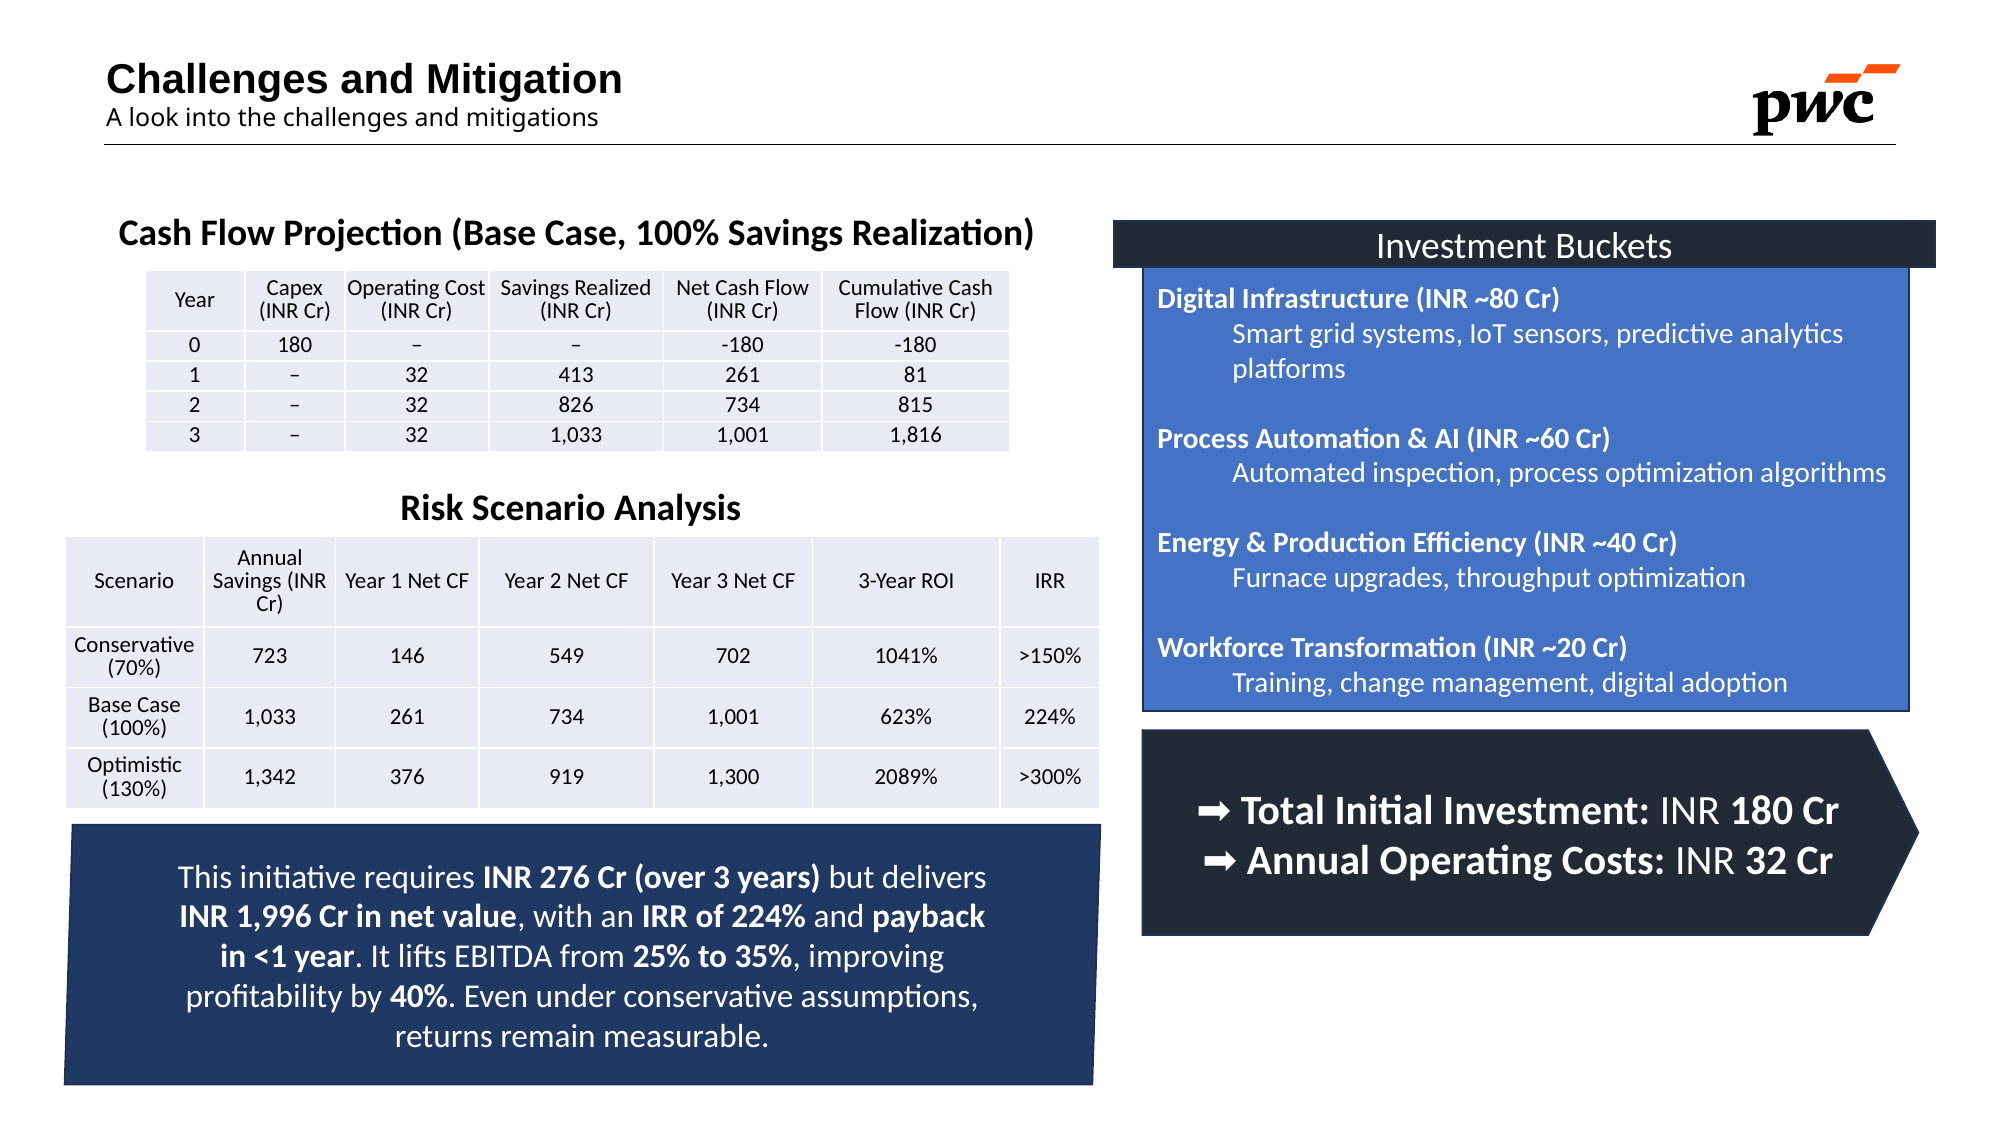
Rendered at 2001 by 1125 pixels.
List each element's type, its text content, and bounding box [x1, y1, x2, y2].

table_cell -180 [664, 332, 821, 360]
text_box Cash Flow Projection (Base Case, 100% Savings Realization) [104, 200, 1061, 260]
text_box ➡ Total Initial Investment: INR 180 Cr ➡ Annual Operating Costs: INR 32 Cr [1141, 729, 1920, 936]
table_header Year 1 Net CF [336, 537, 478, 626]
table_cell Conservative (70%) [66, 628, 203, 687]
table_cell -180 [823, 332, 1009, 360]
table_header Net Cash Flow (INR Cr) [664, 271, 821, 330]
table_header Year 2 Net CF [480, 537, 653, 626]
table_cell 146 [336, 628, 478, 687]
table_cell 1,342 [205, 749, 335, 808]
table_cell 2 [146, 392, 244, 421]
table_cell 1,300 [655, 749, 812, 808]
table_cell – [490, 332, 663, 360]
text_box This initiative requires INR 276 Cr (over 3 years) but delivers INR 1,996 Cr in net value, with an IRR of 224% and payback in <1 year. It lifts EBITDA from 25% to 35%, improving profitability by 40%. Even under conservative assumptions, returns remain measurable. [63, 823, 1102, 1086]
table_cell 919 [480, 749, 653, 808]
table_cell – [346, 332, 488, 360]
table_cell 32 [346, 362, 488, 390]
table_header Annual Savings (INR Cr) [205, 537, 335, 626]
text_box Challenges and Mitigation A look into the challenges and mitigations [104, 50, 1720, 132]
table_cell 376 [336, 749, 478, 808]
table_cell 1,001 [655, 688, 812, 747]
table_cell – [246, 362, 344, 390]
table_cell 0 [146, 332, 244, 360]
table_cell 261 [664, 362, 821, 390]
text_box Risk Scenario Analysis [385, 475, 769, 536]
table_cell 734 [664, 392, 821, 421]
text_box Investment Buckets [1113, 220, 1936, 268]
table_cell 1 [146, 362, 244, 390]
table_header Year 3 Net CF [655, 537, 812, 626]
table_cell 1,033 [205, 688, 335, 747]
table_header Operating Cost (INR Cr) [346, 271, 488, 330]
table_cell 826 [490, 392, 663, 421]
table_cell 815 [823, 392, 1009, 421]
table_cell 623% [813, 688, 999, 747]
table_cell Base Case (100%) [66, 688, 203, 747]
table_header Capex (INR Cr) [246, 271, 344, 330]
text_box Digital Infrastructure (INR ~80 Cr) Smart grid systems, IoT sensors, predictive analytics platforms Process Automation & AI (INR ~60 Cr) Automated inspection, process optimization algorithms Energy & Production Efficiency (INR ~40 Cr) Furnace upgrades, throughput optimization Workforce Transformation (INR ~20 Cr) Training, change management, digital adoption [1142, 268, 1910, 712]
table_cell 413 [490, 362, 663, 390]
table_cell 723 [205, 628, 335, 687]
table_cell 734 [480, 688, 653, 747]
table_cell 1,001 [664, 422, 821, 451]
table_header IRR [1001, 537, 1099, 626]
table_header 3-Year ROI [813, 537, 999, 626]
table_header Savings Realized (INR Cr) [490, 271, 663, 330]
table_cell 224% [1001, 688, 1099, 747]
table_cell 1041% [813, 628, 999, 687]
table_cell 702 [655, 628, 812, 687]
table_header Year [146, 271, 244, 330]
table_cell – [246, 392, 344, 421]
table_cell 2089% [813, 749, 999, 808]
table_cell 81 [823, 362, 1009, 390]
table_cell 1,033 [490, 422, 663, 451]
table_cell 32 [346, 422, 488, 451]
table_cell – [246, 422, 344, 451]
table_header Cumulative Cash Flow (INR Cr) [823, 271, 1009, 330]
table_cell >150% [1001, 628, 1099, 687]
table_cell 549 [480, 628, 653, 687]
table_cell 3 [146, 422, 244, 451]
table_header Scenario [66, 537, 203, 626]
picture [1748, 21, 1905, 178]
table_cell 261 [336, 688, 478, 747]
table_cell Optimistic (130%) [66, 749, 203, 808]
table_cell >300% [1001, 749, 1099, 808]
table_cell 1,816 [823, 422, 1009, 451]
table_cell 32 [346, 392, 488, 421]
table_cell 180 [246, 332, 344, 360]
